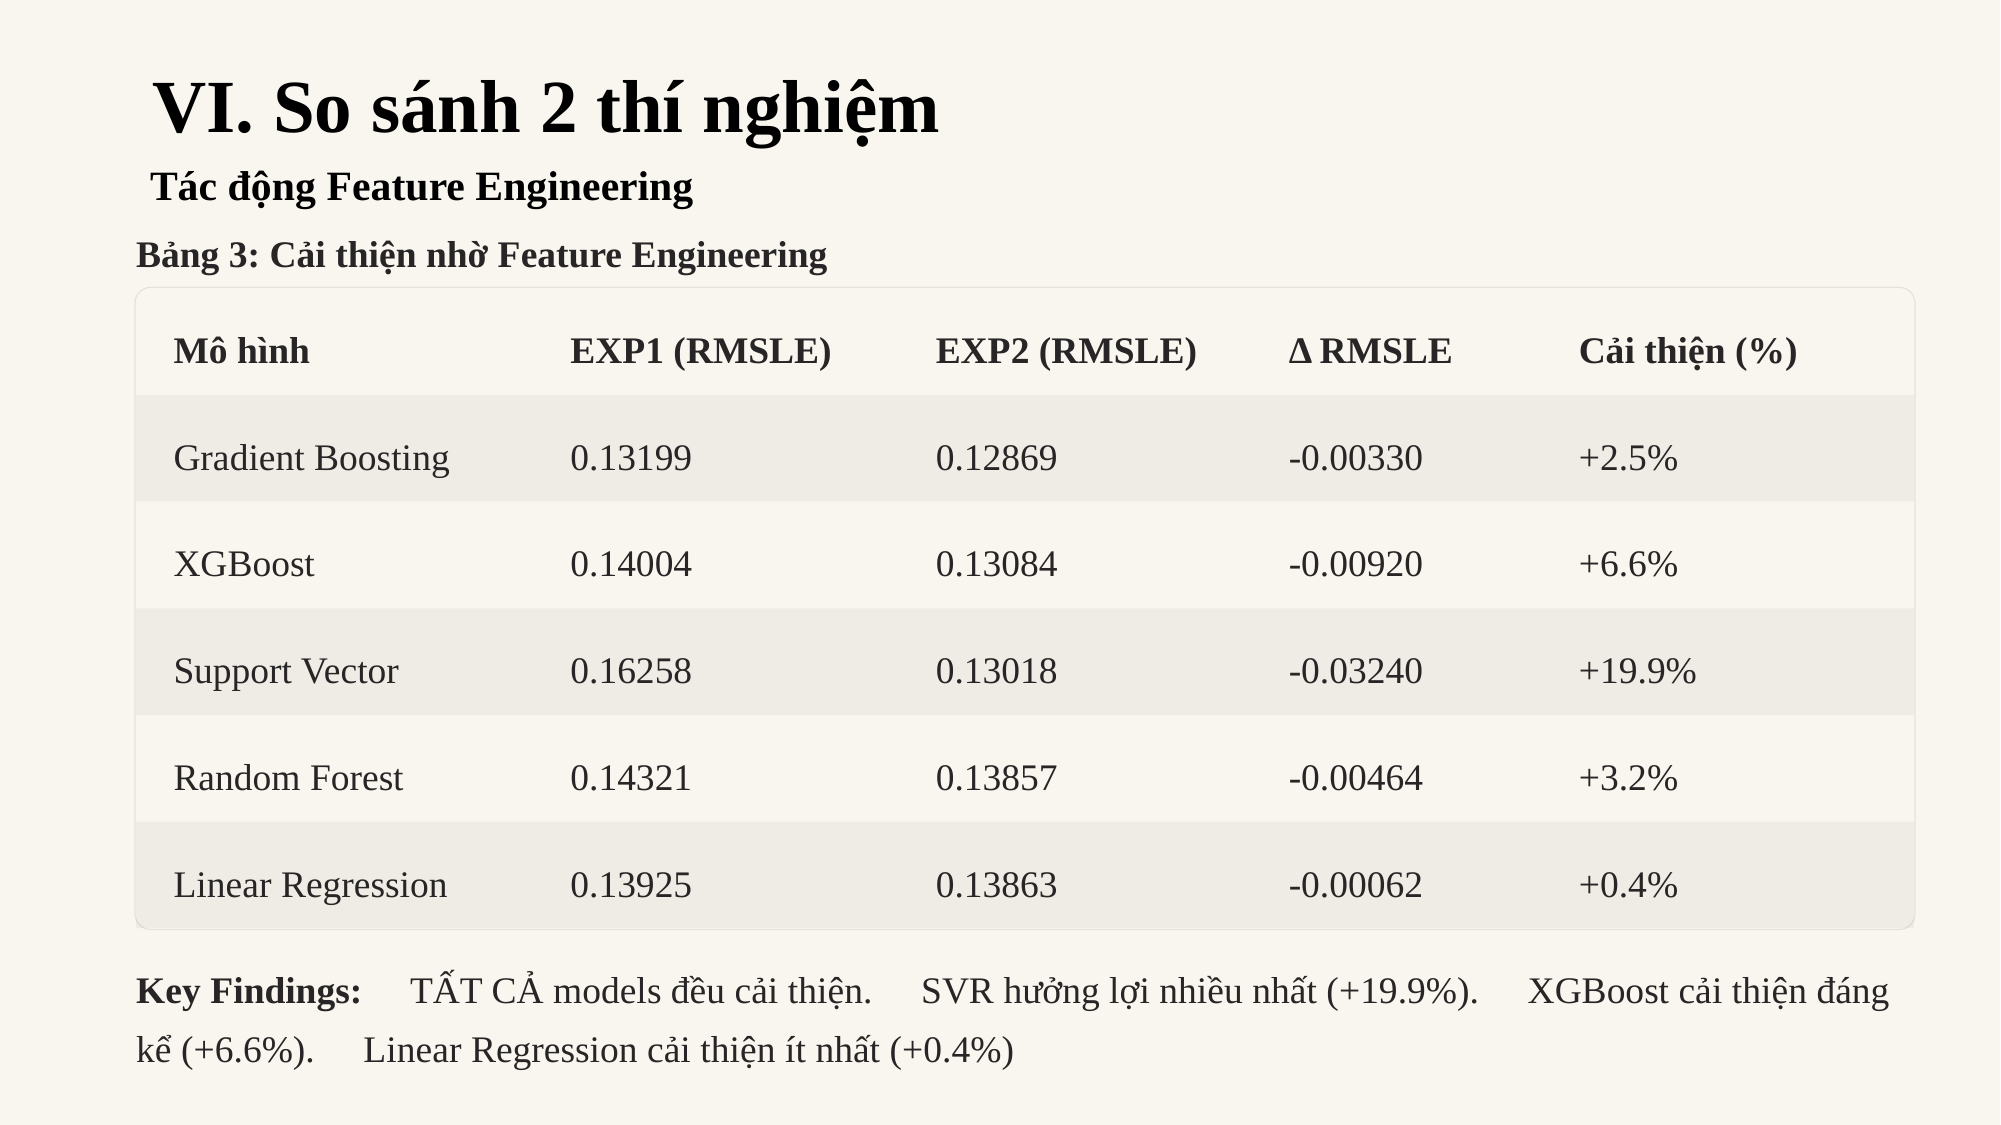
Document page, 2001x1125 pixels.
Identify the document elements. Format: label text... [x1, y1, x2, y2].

text_box Gradient Boosting [173, 418, 556, 478]
text_box -0.00920 [1288, 525, 1493, 585]
text_box -0.00330 [1288, 418, 1493, 478]
text_box +2.5% [1578, 418, 1872, 478]
text_box 0.13857 [935, 738, 1229, 798]
text_box 0.14004 [570, 525, 863, 585]
text_box Linear Regression [173, 845, 556, 905]
text_box +6.6% [1578, 525, 1872, 585]
text_box Support Vector [173, 631, 556, 692]
text_box +0.4% [1578, 845, 1872, 905]
text_box [136, 608, 1915, 714]
text_box +3.2% [1578, 738, 1872, 798]
title VI. So sánh 2 thí nghiệm [137, 59, 1863, 160]
text_box -0.03240 [1288, 631, 1493, 692]
text_box 0.13199 [570, 418, 863, 478]
text_box Δ RMSLE [1288, 311, 1493, 372]
text_box EXP2 (RMSLE) [935, 311, 1229, 372]
text_box [136, 288, 1915, 394]
text_box 0.12869 [935, 418, 1229, 478]
text_box EXP1 (RMSLE) [570, 311, 863, 372]
text_box [136, 394, 1915, 501]
text_box 0.13925 [570, 845, 863, 905]
text_box -0.00062 [1288, 845, 1493, 905]
text_box -0.00464 [1288, 738, 1493, 798]
text_box Mô hình [173, 311, 556, 372]
text_box +19.9% 🔥 [1578, 631, 1872, 692]
text_box XGBoost [173, 525, 556, 585]
text_box Bảng 3: Cải thiện nhờ Feature Engineering [136, 215, 1915, 276]
text_box [136, 821, 1915, 929]
text_box 0.16258 [570, 631, 863, 692]
text_box 0.13084 [935, 525, 1229, 585]
text_box Key Findings: ✅ TẤT CẢ models đều cải thiện. ✅ SVR hưởng lợi nhiều nhất (+19.9%). ✅ XGBoost cải thiện đáng kể (+6.6%). ✅ Linear Regression cải thiện ít nhất (+0.4%) [136, 951, 1917, 1071]
text_box [136, 714, 1915, 821]
text_box Tác động Feature Engineering [135, 150, 714, 216]
text_box 0.13018 [935, 631, 1229, 692]
text_box Random Forest [173, 738, 556, 798]
text_box Cải thiện (%) [1578, 311, 1872, 372]
text_box 0.14321 [570, 738, 863, 798]
text_box [136, 501, 1915, 608]
text_box 0.13863 [935, 845, 1229, 905]
